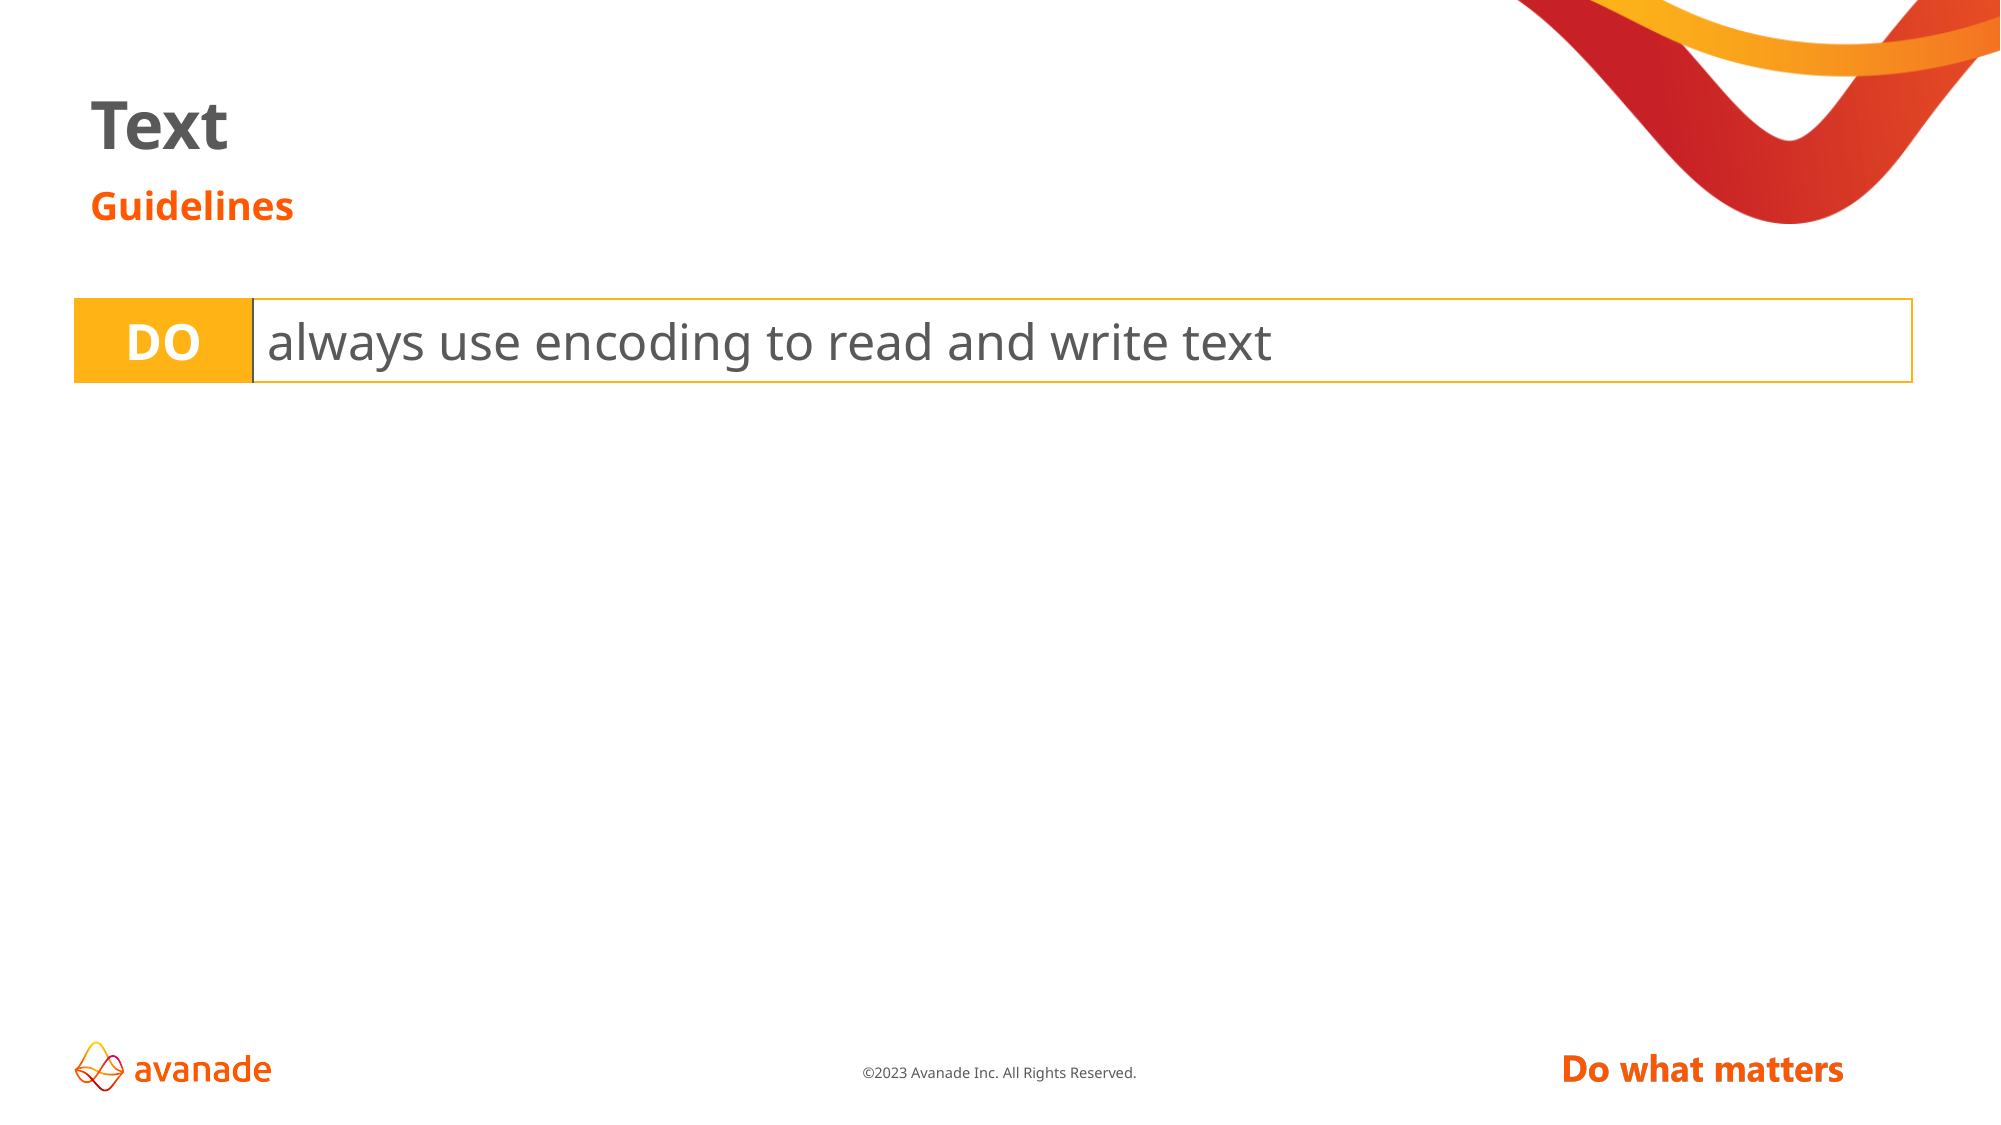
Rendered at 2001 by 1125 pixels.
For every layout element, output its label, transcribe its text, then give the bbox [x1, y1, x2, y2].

table_header DO [76, 300, 252, 381]
picture [54, 1021, 300, 1112]
table_header always use encoding to read and write text [254, 300, 1911, 381]
list Guidelines [74, 174, 1913, 237]
title Text [75, 75, 1913, 174]
picture [1564, 1054, 1843, 1082]
picture [1483, 0, 2000, 224]
